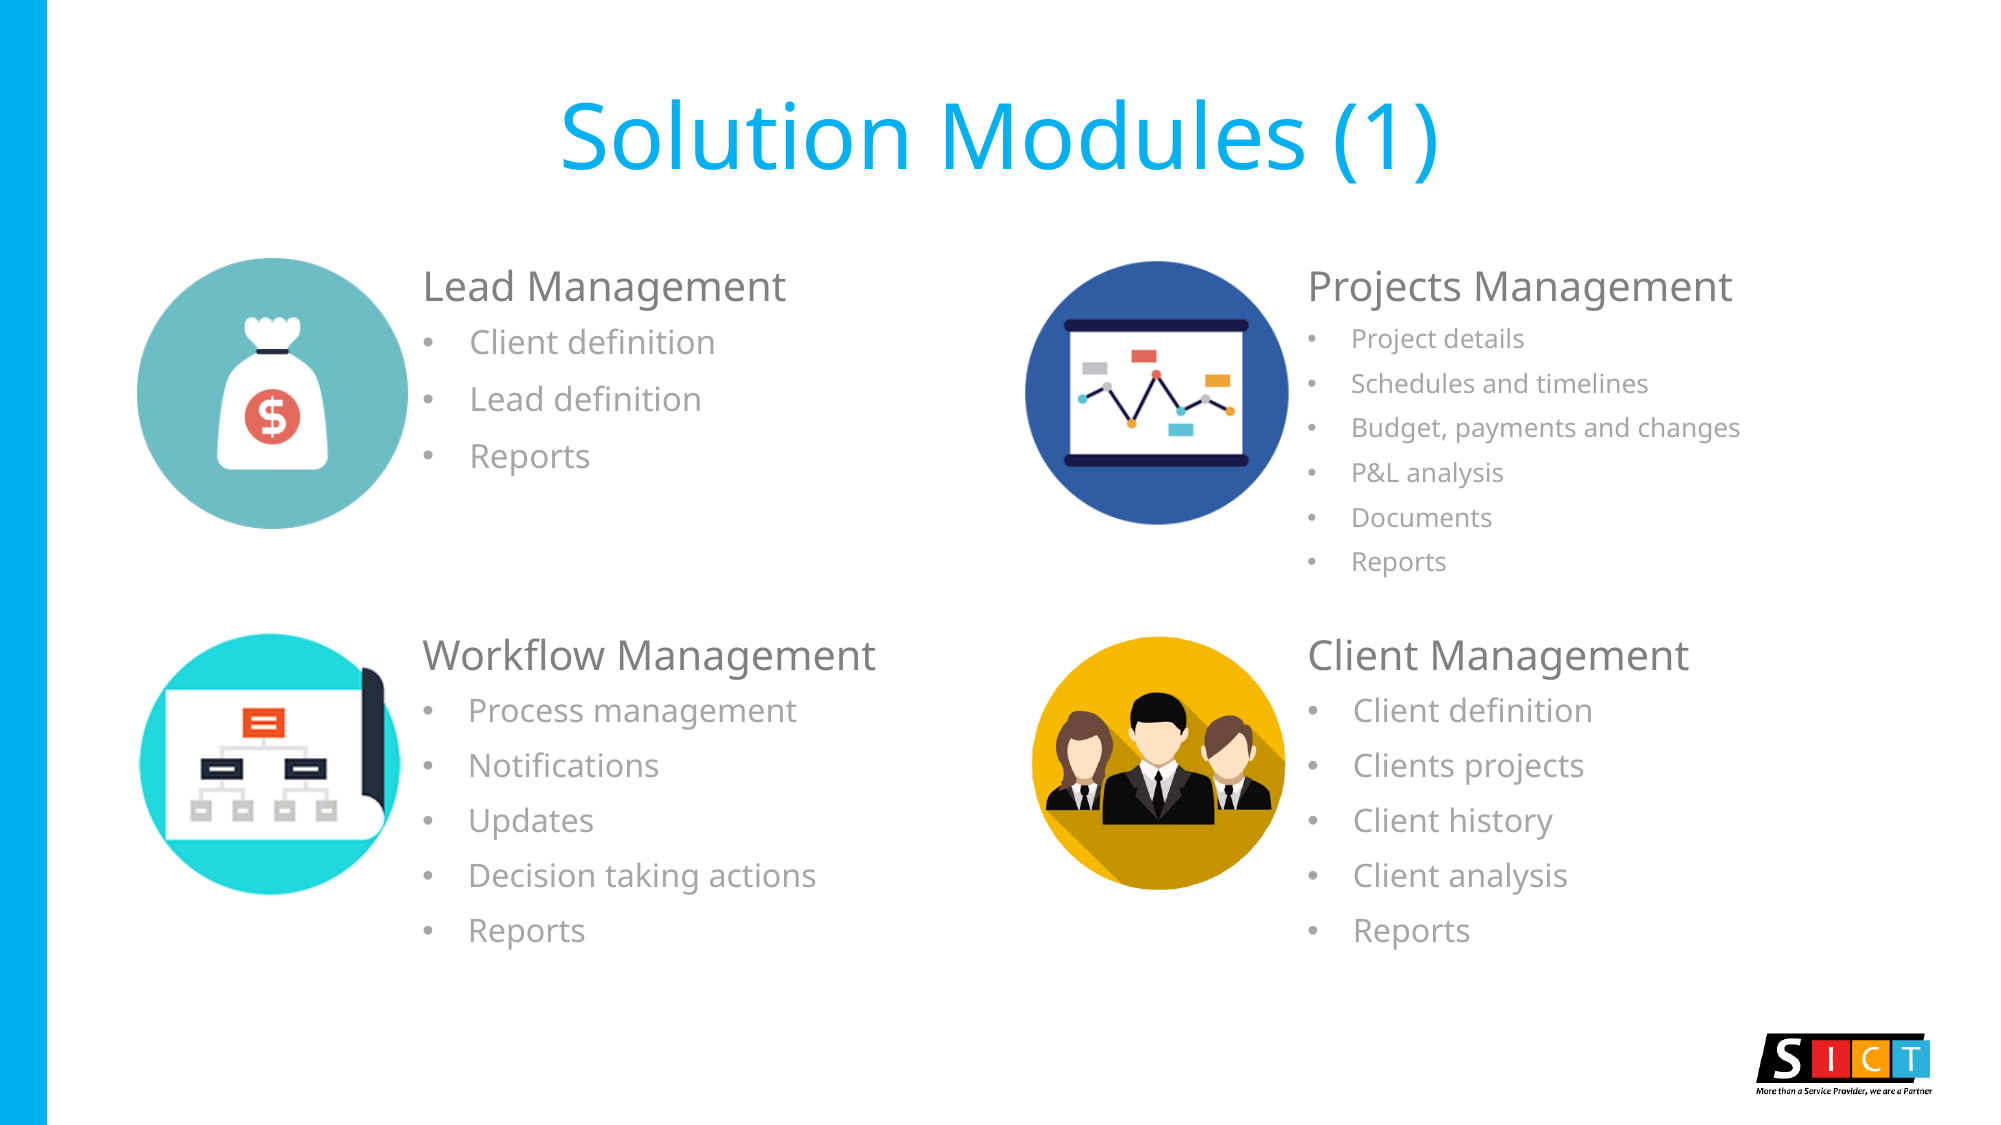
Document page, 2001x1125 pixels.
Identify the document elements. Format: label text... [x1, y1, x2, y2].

picture [137, 258, 408, 529]
list Client definition Clients projects Client history Client analysis Reports [1292, 687, 1863, 958]
list Projects Management [1293, 258, 1863, 318]
picture [1022, 258, 1293, 529]
picture [1750, 1027, 1938, 1103]
title Solution Modules (1) [137, 59, 1863, 220]
list Lead Management [408, 258, 978, 318]
list Client definition Lead definition Reports [407, 318, 978, 589]
list Workflow Management [408, 627, 978, 687]
list Project details Schedules and timelines Budget, payments and changes P&L analysis Documents Reports [1292, 318, 1863, 589]
picture [1022, 627, 1293, 898]
list Client Management [1293, 627, 1863, 687]
list Process management Notifications Updates Decision taking actions Reports [407, 687, 978, 958]
picture [137, 627, 408, 898]
